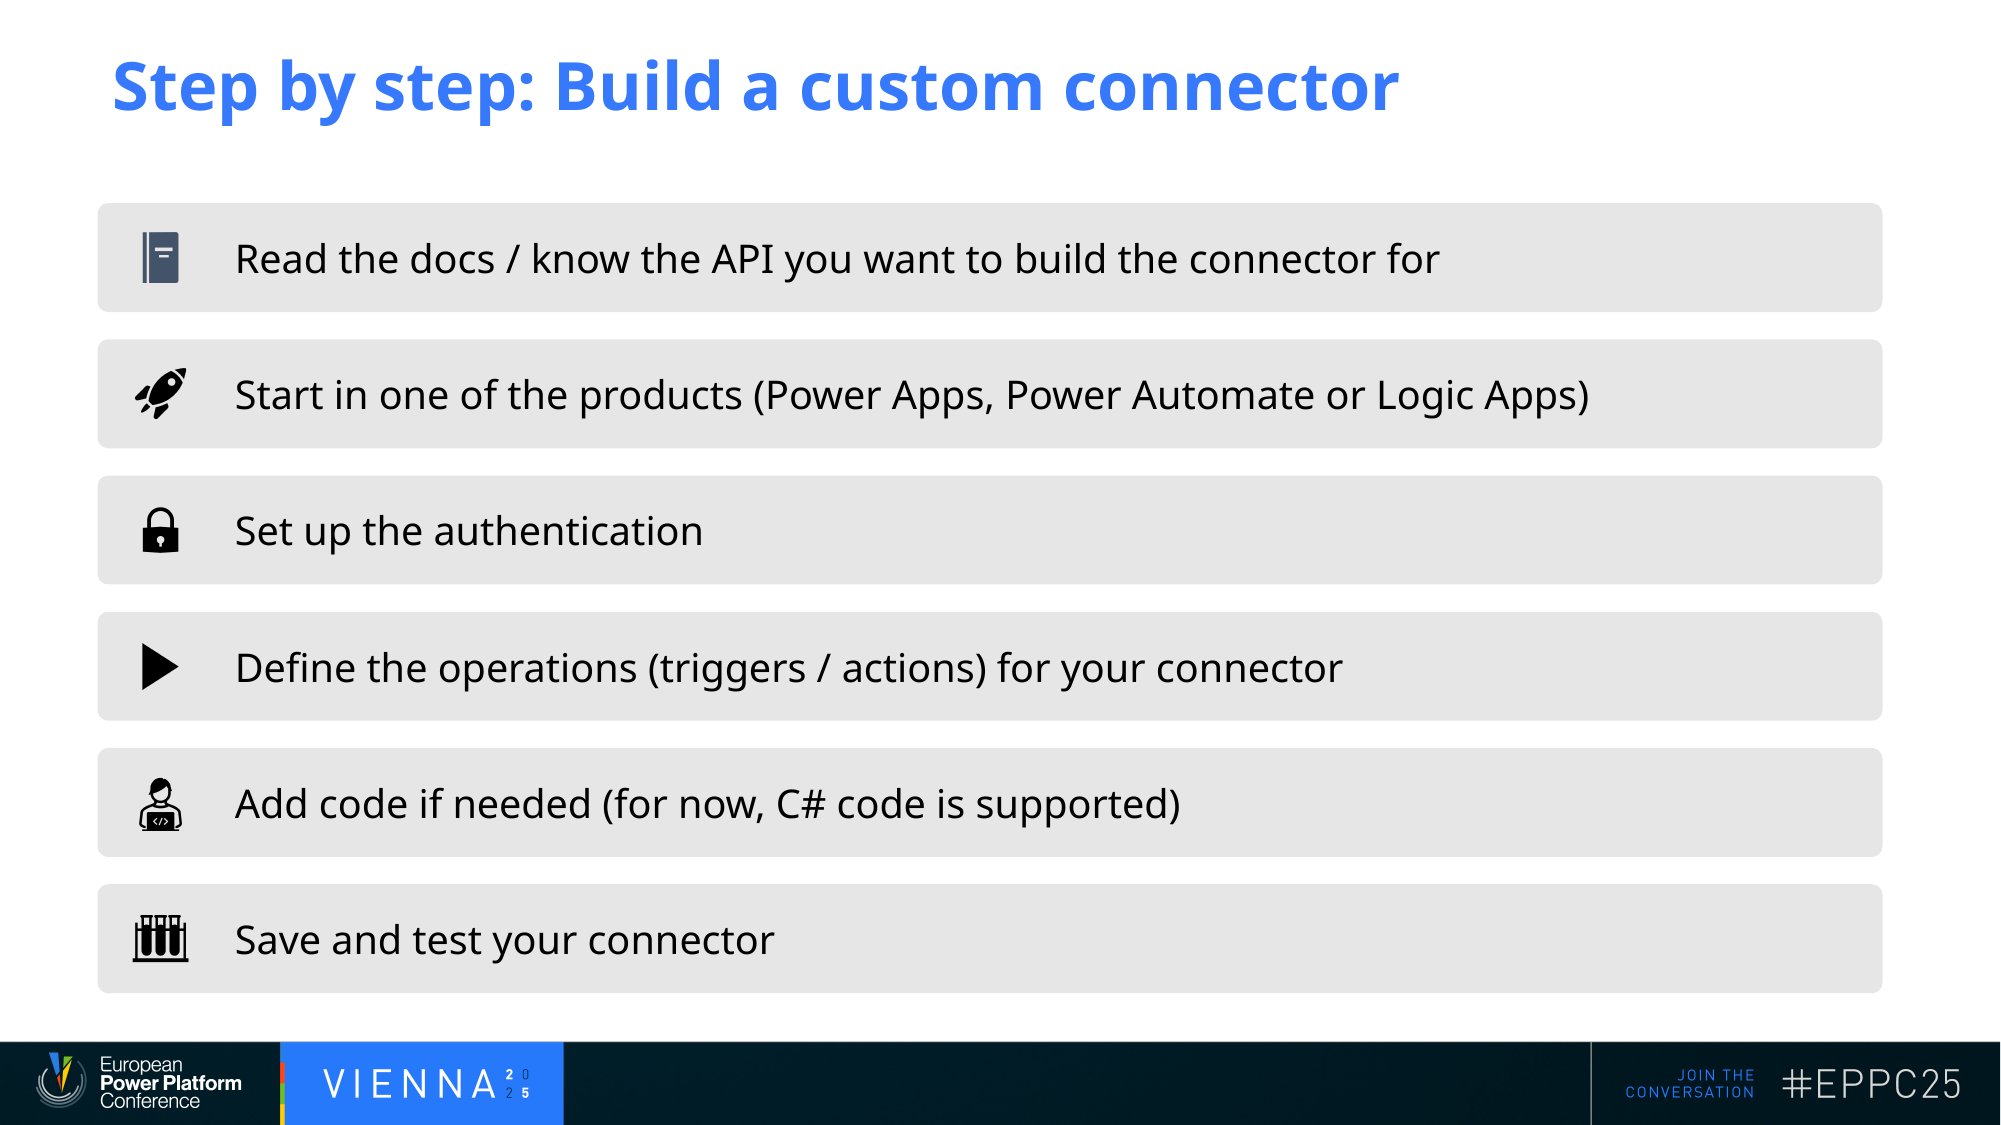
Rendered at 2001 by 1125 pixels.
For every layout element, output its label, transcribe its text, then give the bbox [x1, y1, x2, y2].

title Step by step: Build a custom connector [97, 45, 1858, 165]
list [97, 202, 1883, 994]
picture [0, 0, 2001, 1125]
